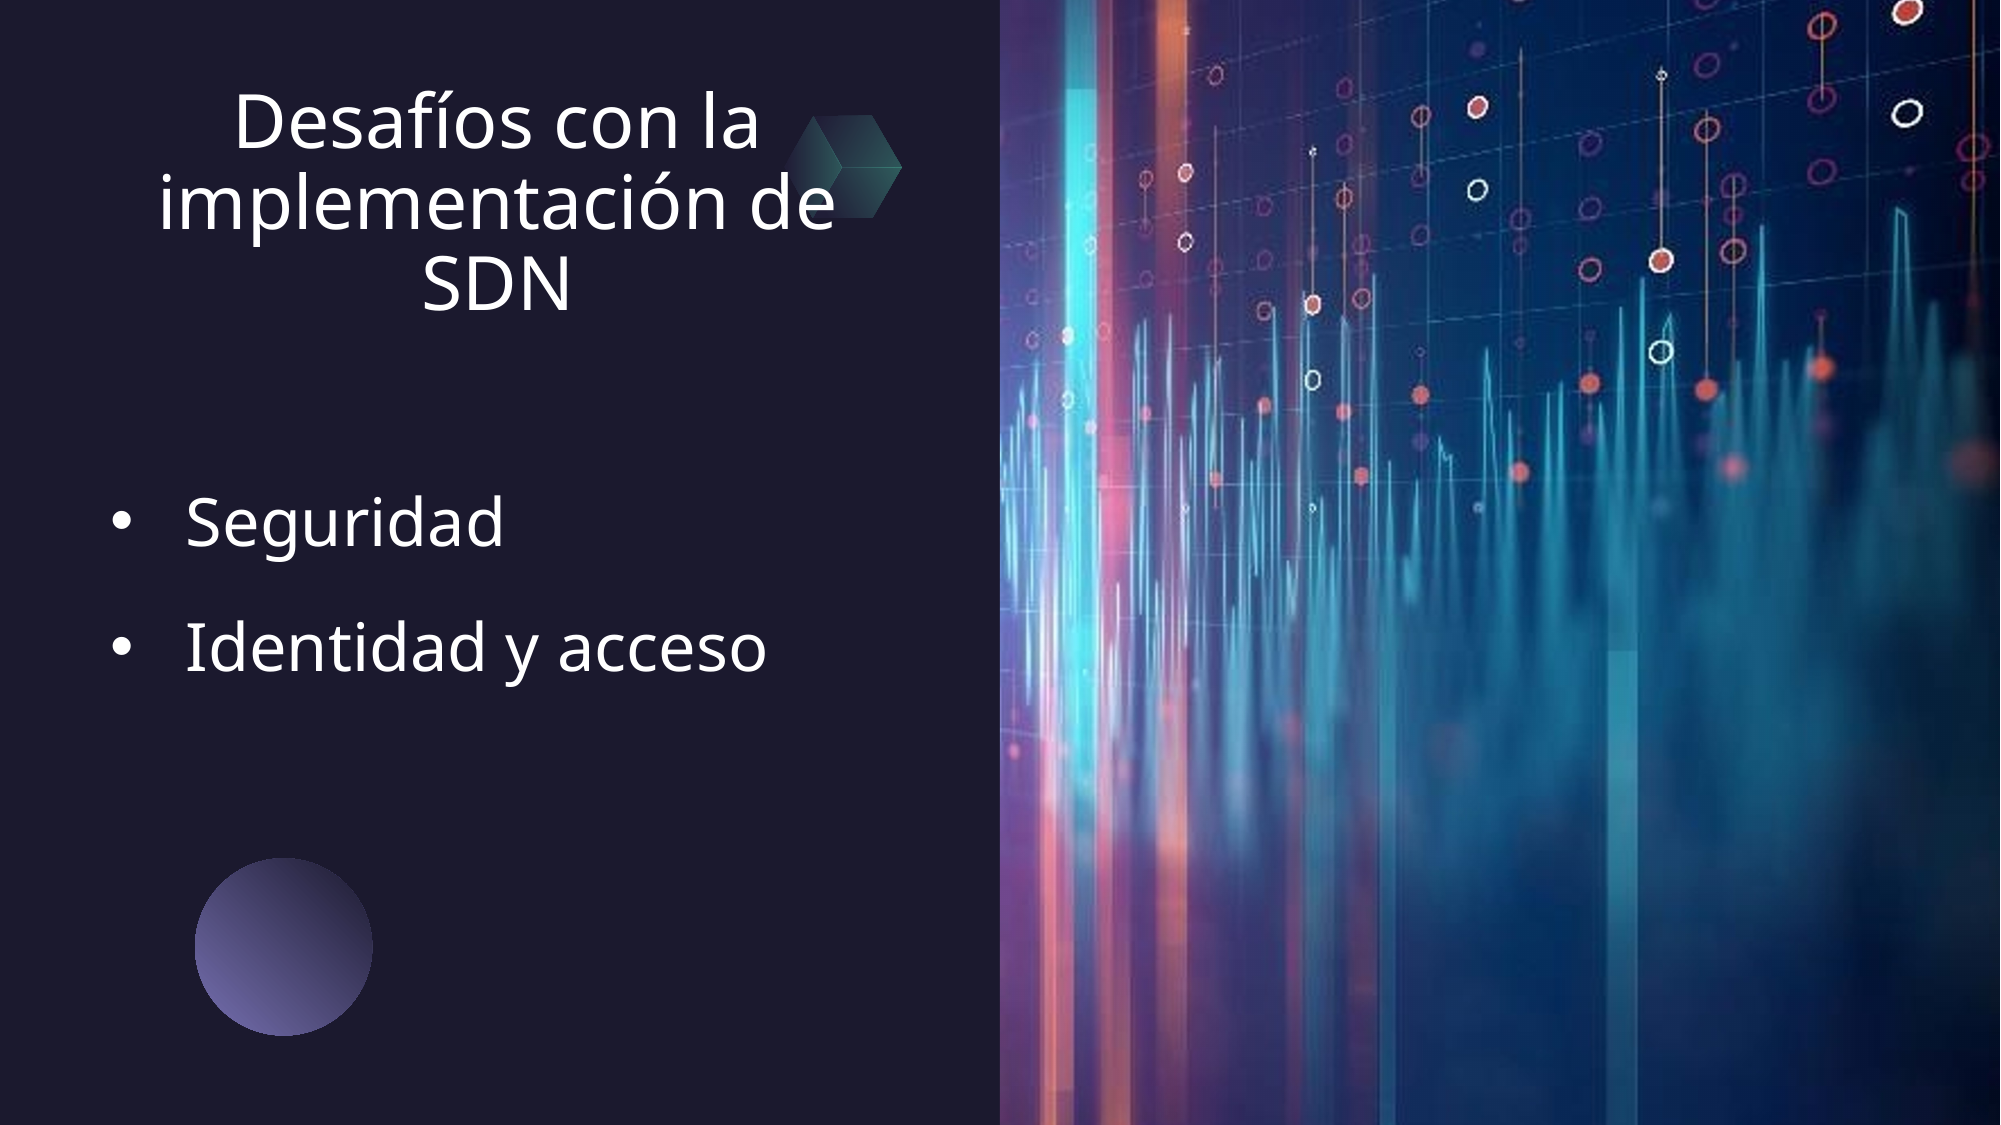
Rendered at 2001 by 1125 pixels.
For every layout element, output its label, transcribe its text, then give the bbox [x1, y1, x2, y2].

title Desafíos con la implementación de SDN [94, 146, 901, 327]
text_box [787, 111, 909, 237]
text_box [194, 857, 374, 1037]
picture [999, 0, 2000, 1125]
list Seguridad Identidad y acceso [95, 463, 903, 1029]
